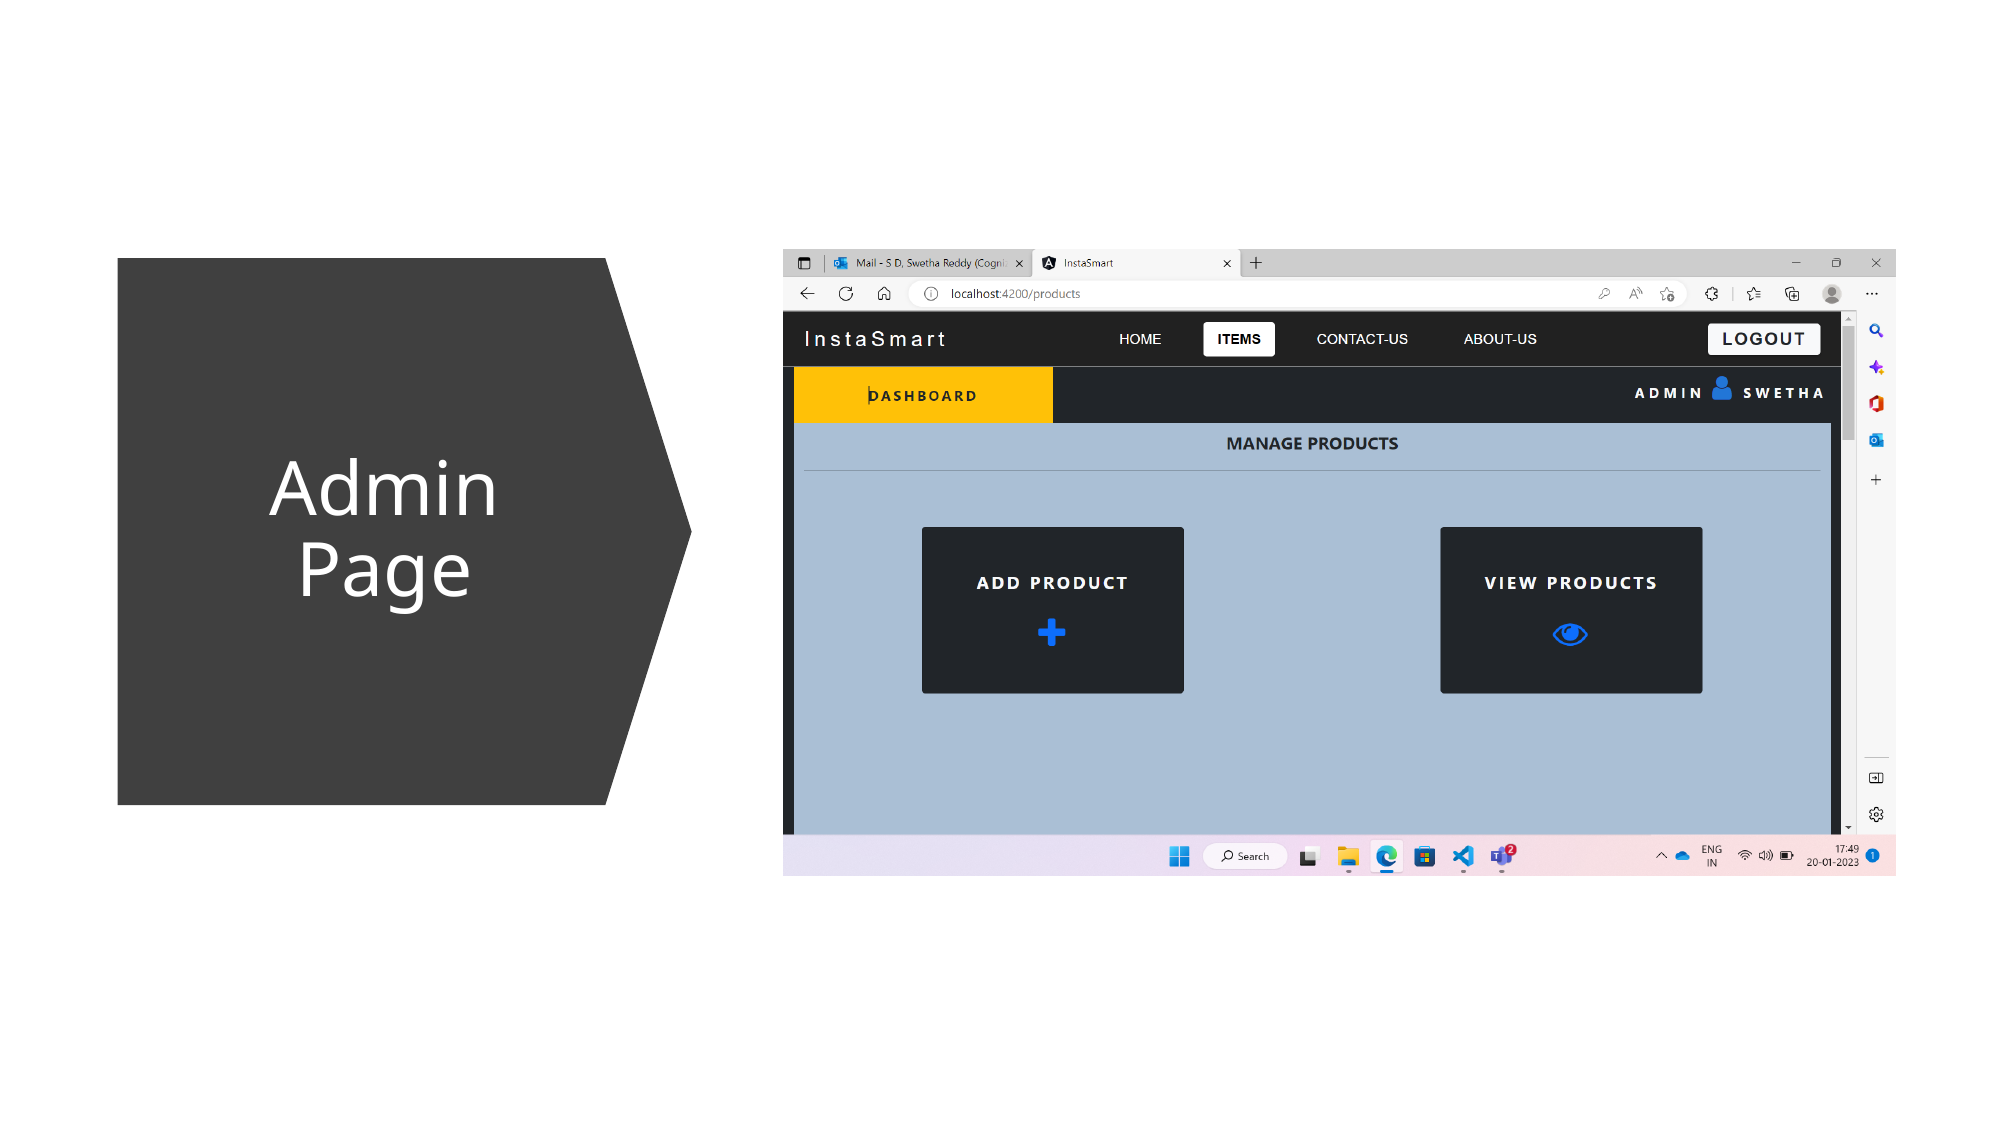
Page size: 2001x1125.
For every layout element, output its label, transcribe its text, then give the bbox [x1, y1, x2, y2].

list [783, 249, 1896, 876]
title Admin Page [168, 322, 601, 741]
text_box [116, 257, 693, 807]
